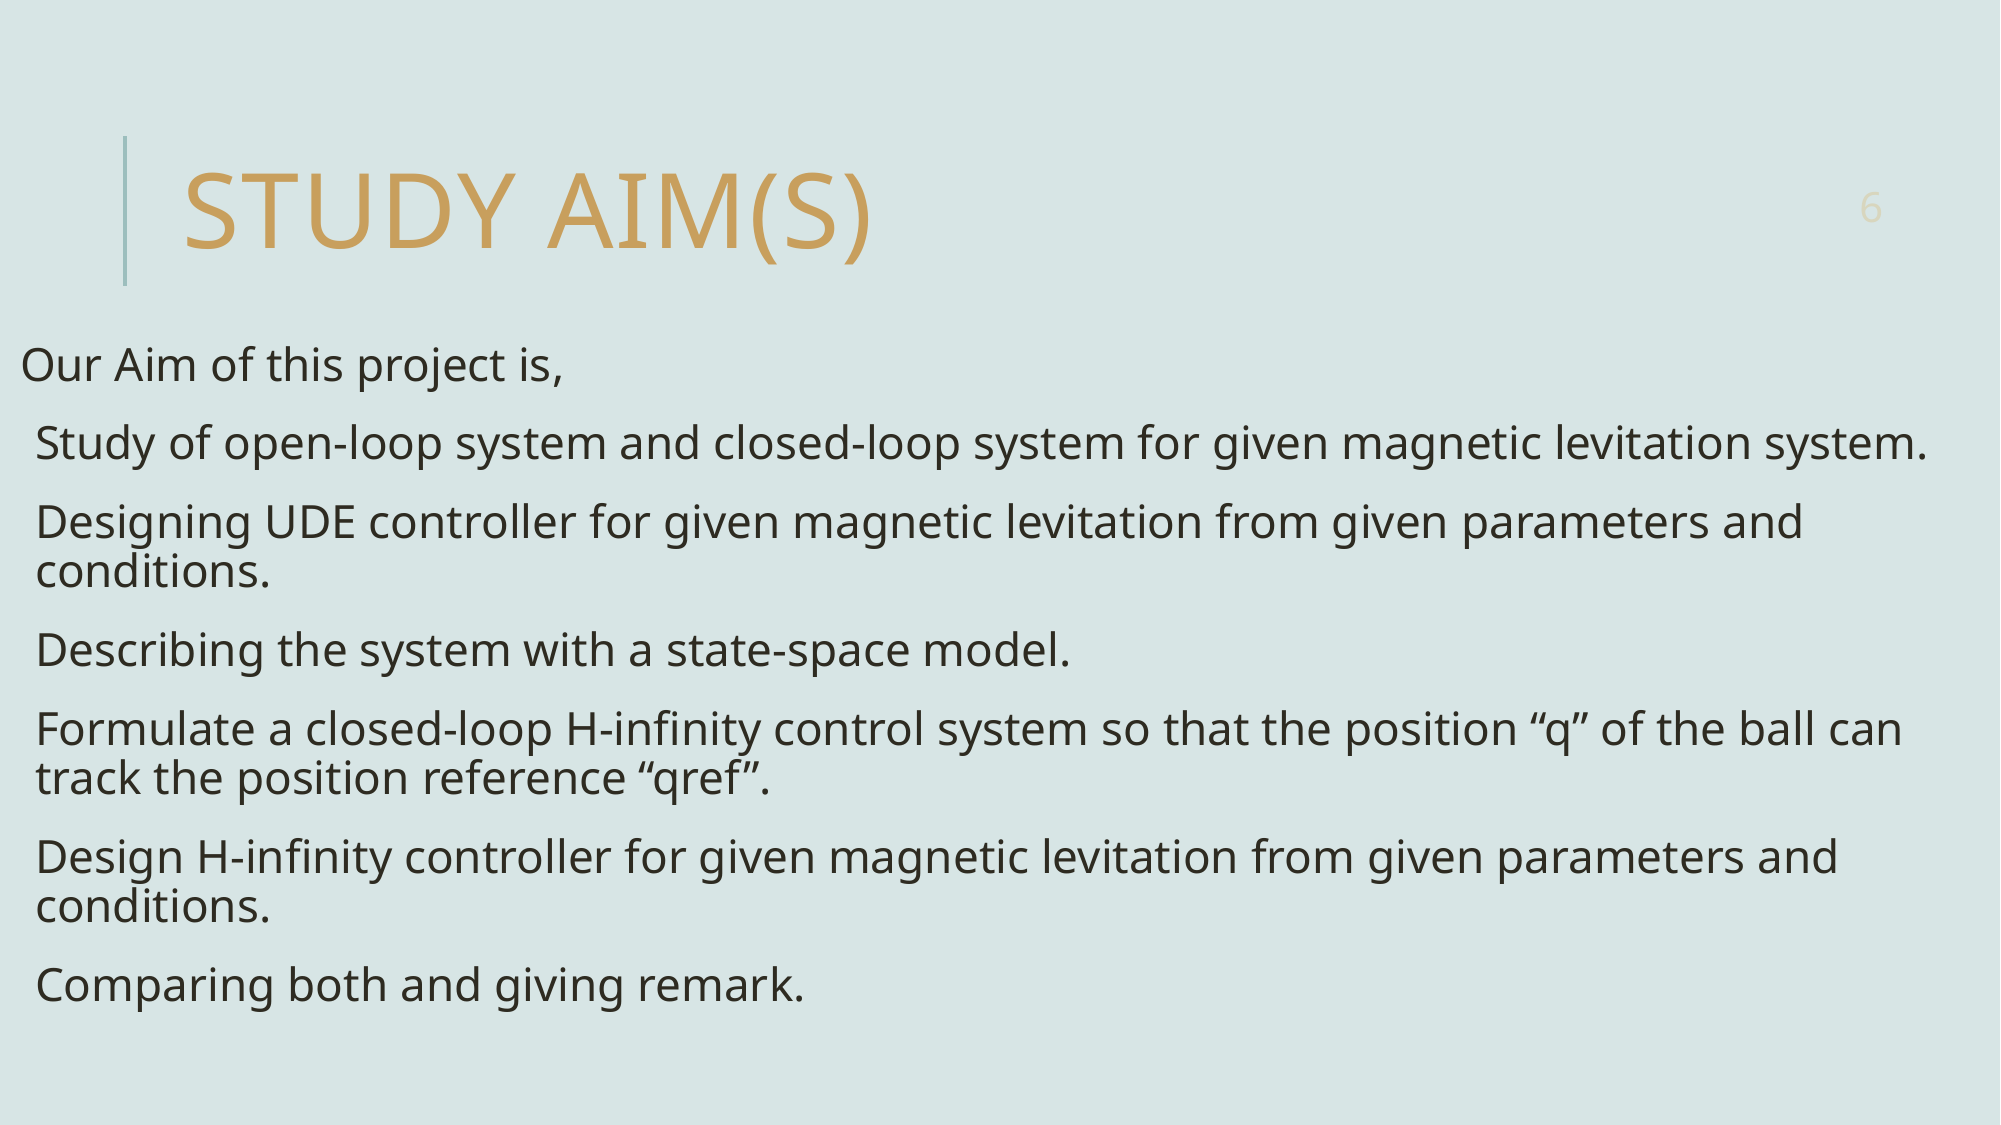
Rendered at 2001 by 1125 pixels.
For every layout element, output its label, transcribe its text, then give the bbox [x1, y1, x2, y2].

list Our Aim of this project is, Study of open-loop system and closed-loop system for given magnetic levitation system. Designing UDE controller for given magnetic levitation from given parameters and conditions. Describing the system with a state-space model. Formulate a closed-loop H-infinity control system so that the position “q” of the ball can track the position reference “qref”. Design H-infinity controller for given magnetic levitation from given parameters and conditions. Comparing both and giving remark. [12, 334, 1982, 1110]
title STUDY AIM(S) [168, 96, 1763, 334]
text_box 6 [1844, 173, 1889, 239]
